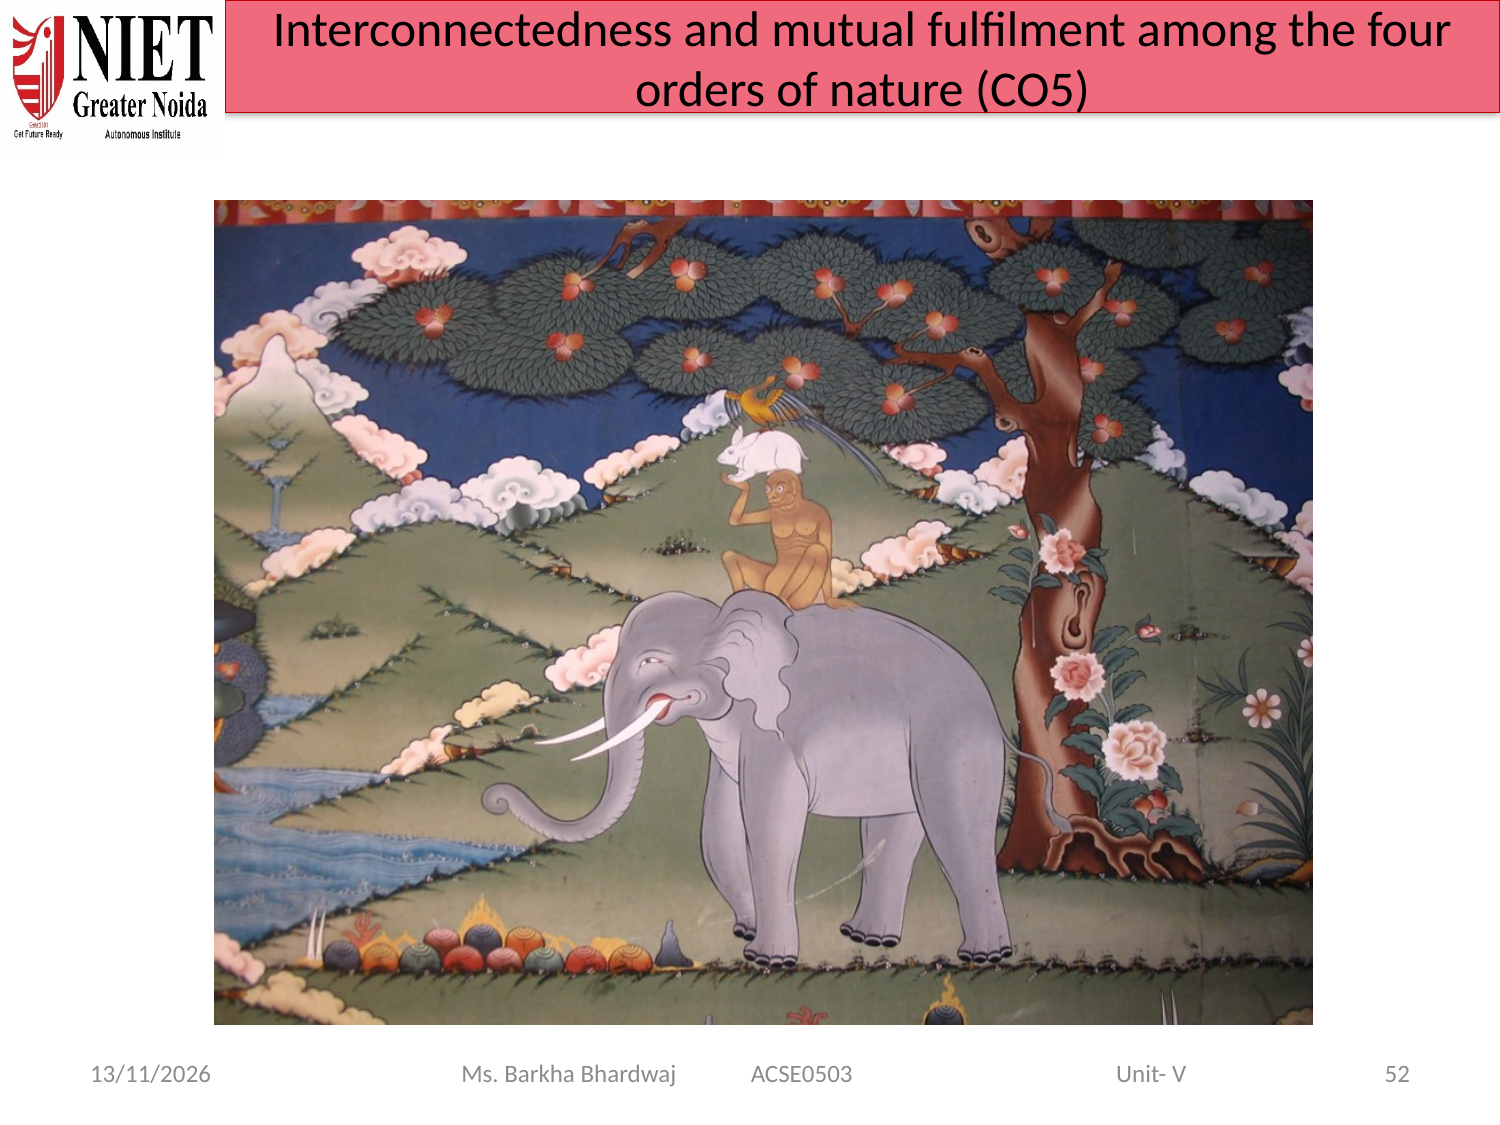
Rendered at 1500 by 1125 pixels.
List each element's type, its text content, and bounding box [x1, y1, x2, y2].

text_box Interconnectedness and mutual fulfilment among the four orders of nature (CO5) [226, 0, 1500, 113]
slide_number 52 [1337, 1042, 1425, 1103]
footer Ms. Barkha Bhardwaj ACSE0503 Unit- V [412, 1042, 1238, 1103]
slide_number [75, 1042, 250, 1103]
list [213, 200, 1313, 1026]
picture [0, 0, 226, 156]
